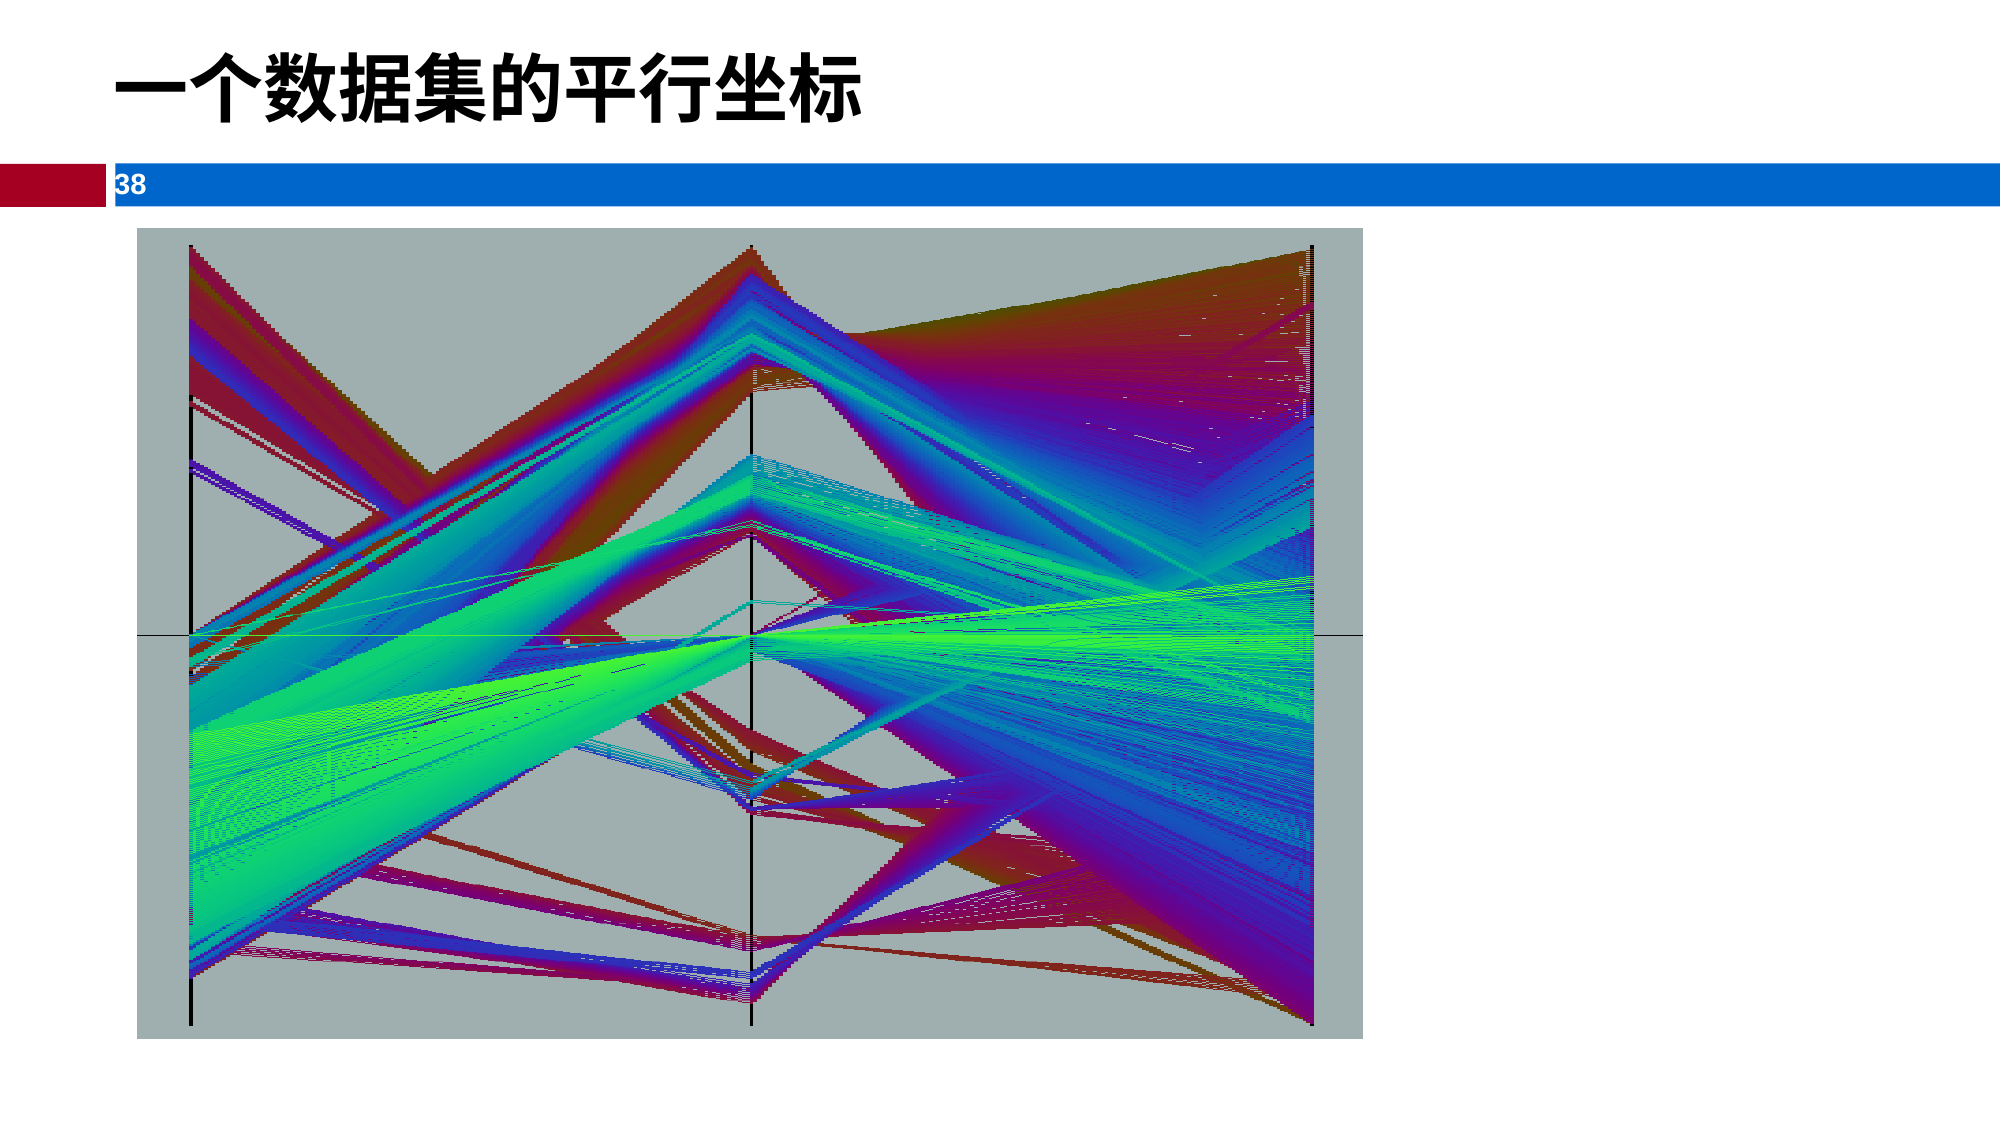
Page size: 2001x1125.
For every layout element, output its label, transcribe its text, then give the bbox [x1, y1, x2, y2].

picture [137, 228, 1363, 1039]
text_box 一个数据集的平行坐标 [98, 15, 1529, 158]
